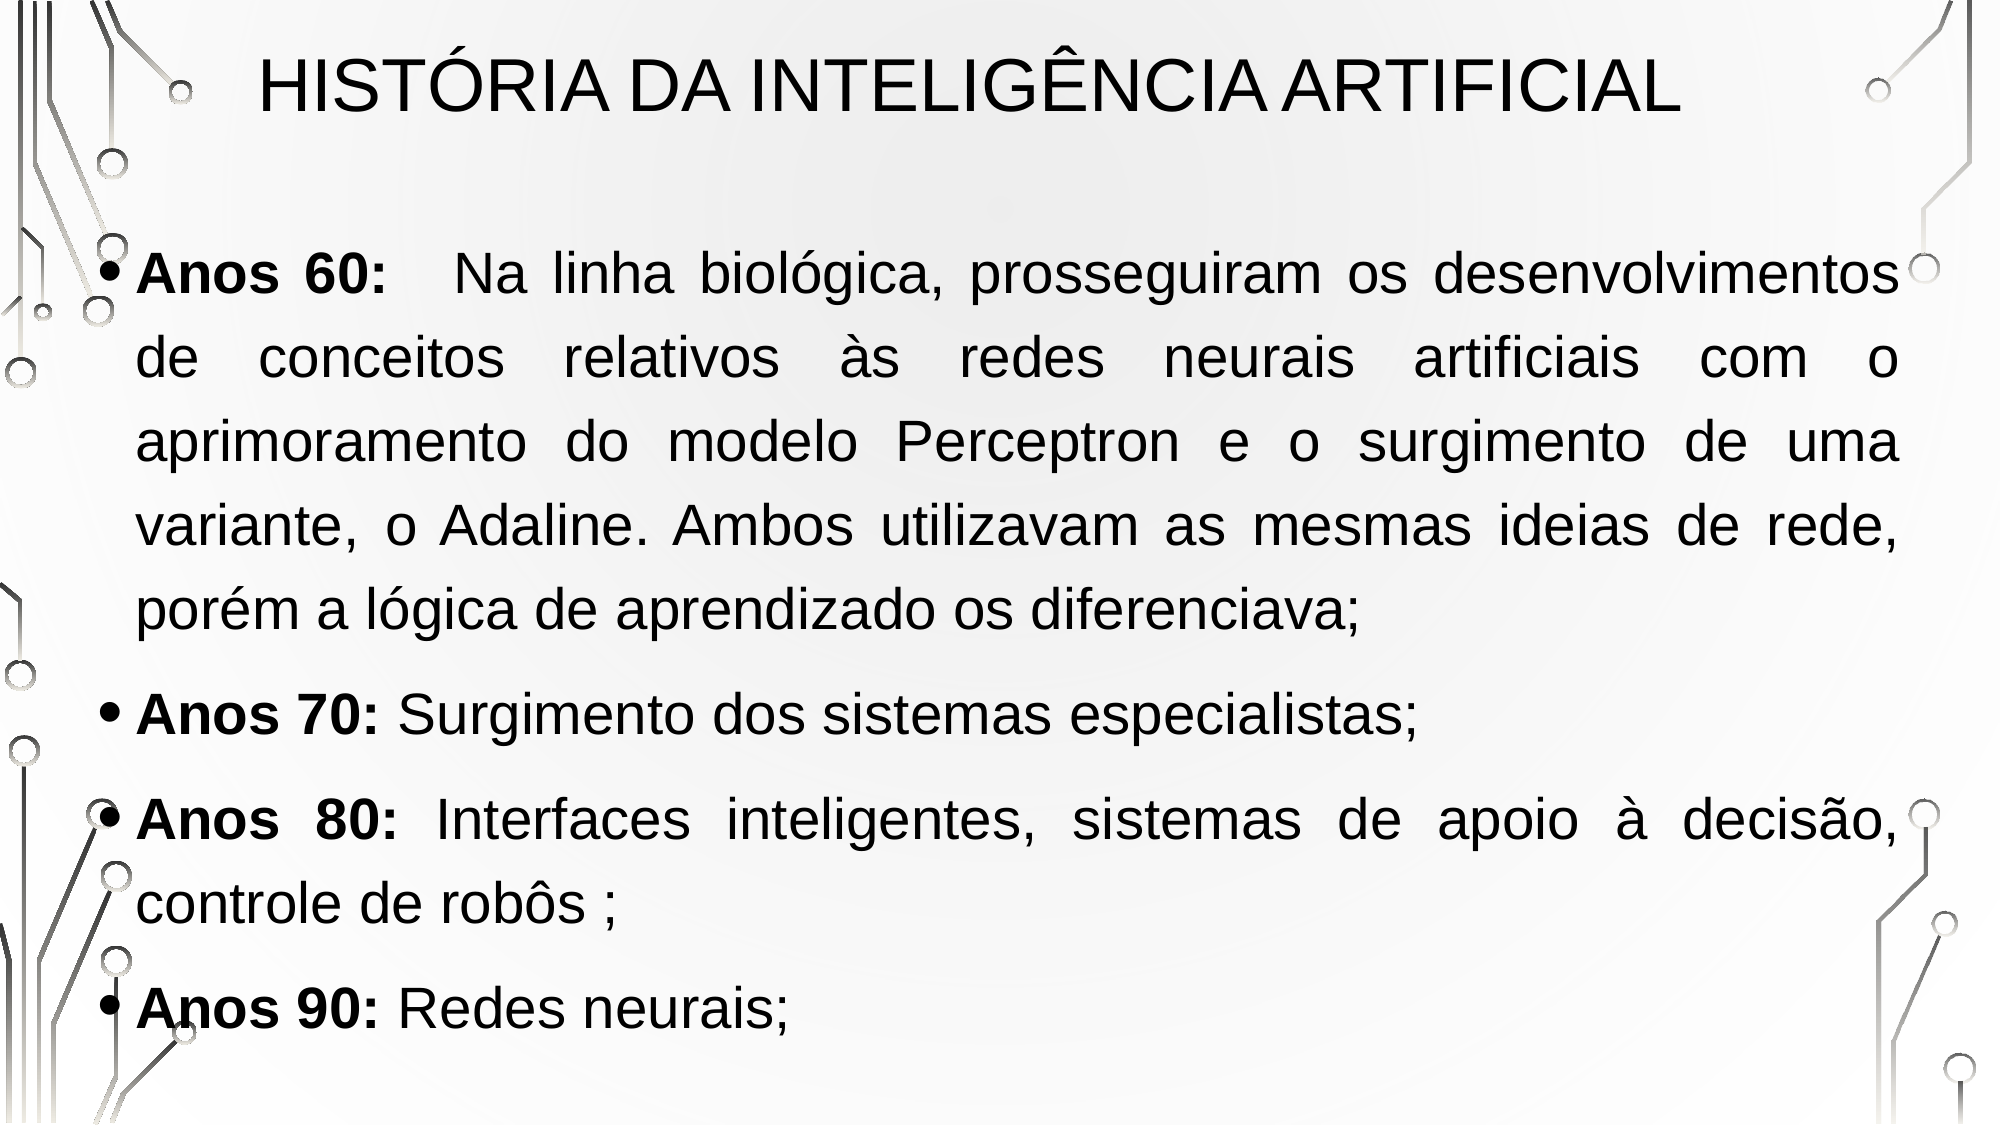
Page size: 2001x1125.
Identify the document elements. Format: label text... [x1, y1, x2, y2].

list Anos 60: Na linha biológica, prosseguiram os desenvolvimentos de conceitos relativos às redes neurais artificiais com o aprimoramento do modelo Perceptron e o surgimento de uma variante, o Adaline. Ambos utilizavam as mesmas ideias de rede, porém a lógica de aprendizado os diferenciava; Anos 70: Surgimento dos sistemas especialistas; Anos 80: Interfaces inteligentes, sistemas de apoio à decisão, controle de robôs ; Anos 90: Redes neurais; [82, 211, 1918, 1050]
title HISTÓRIA DA INTELIGÊNCIA ARTIFICIAL [242, 9, 1708, 164]
